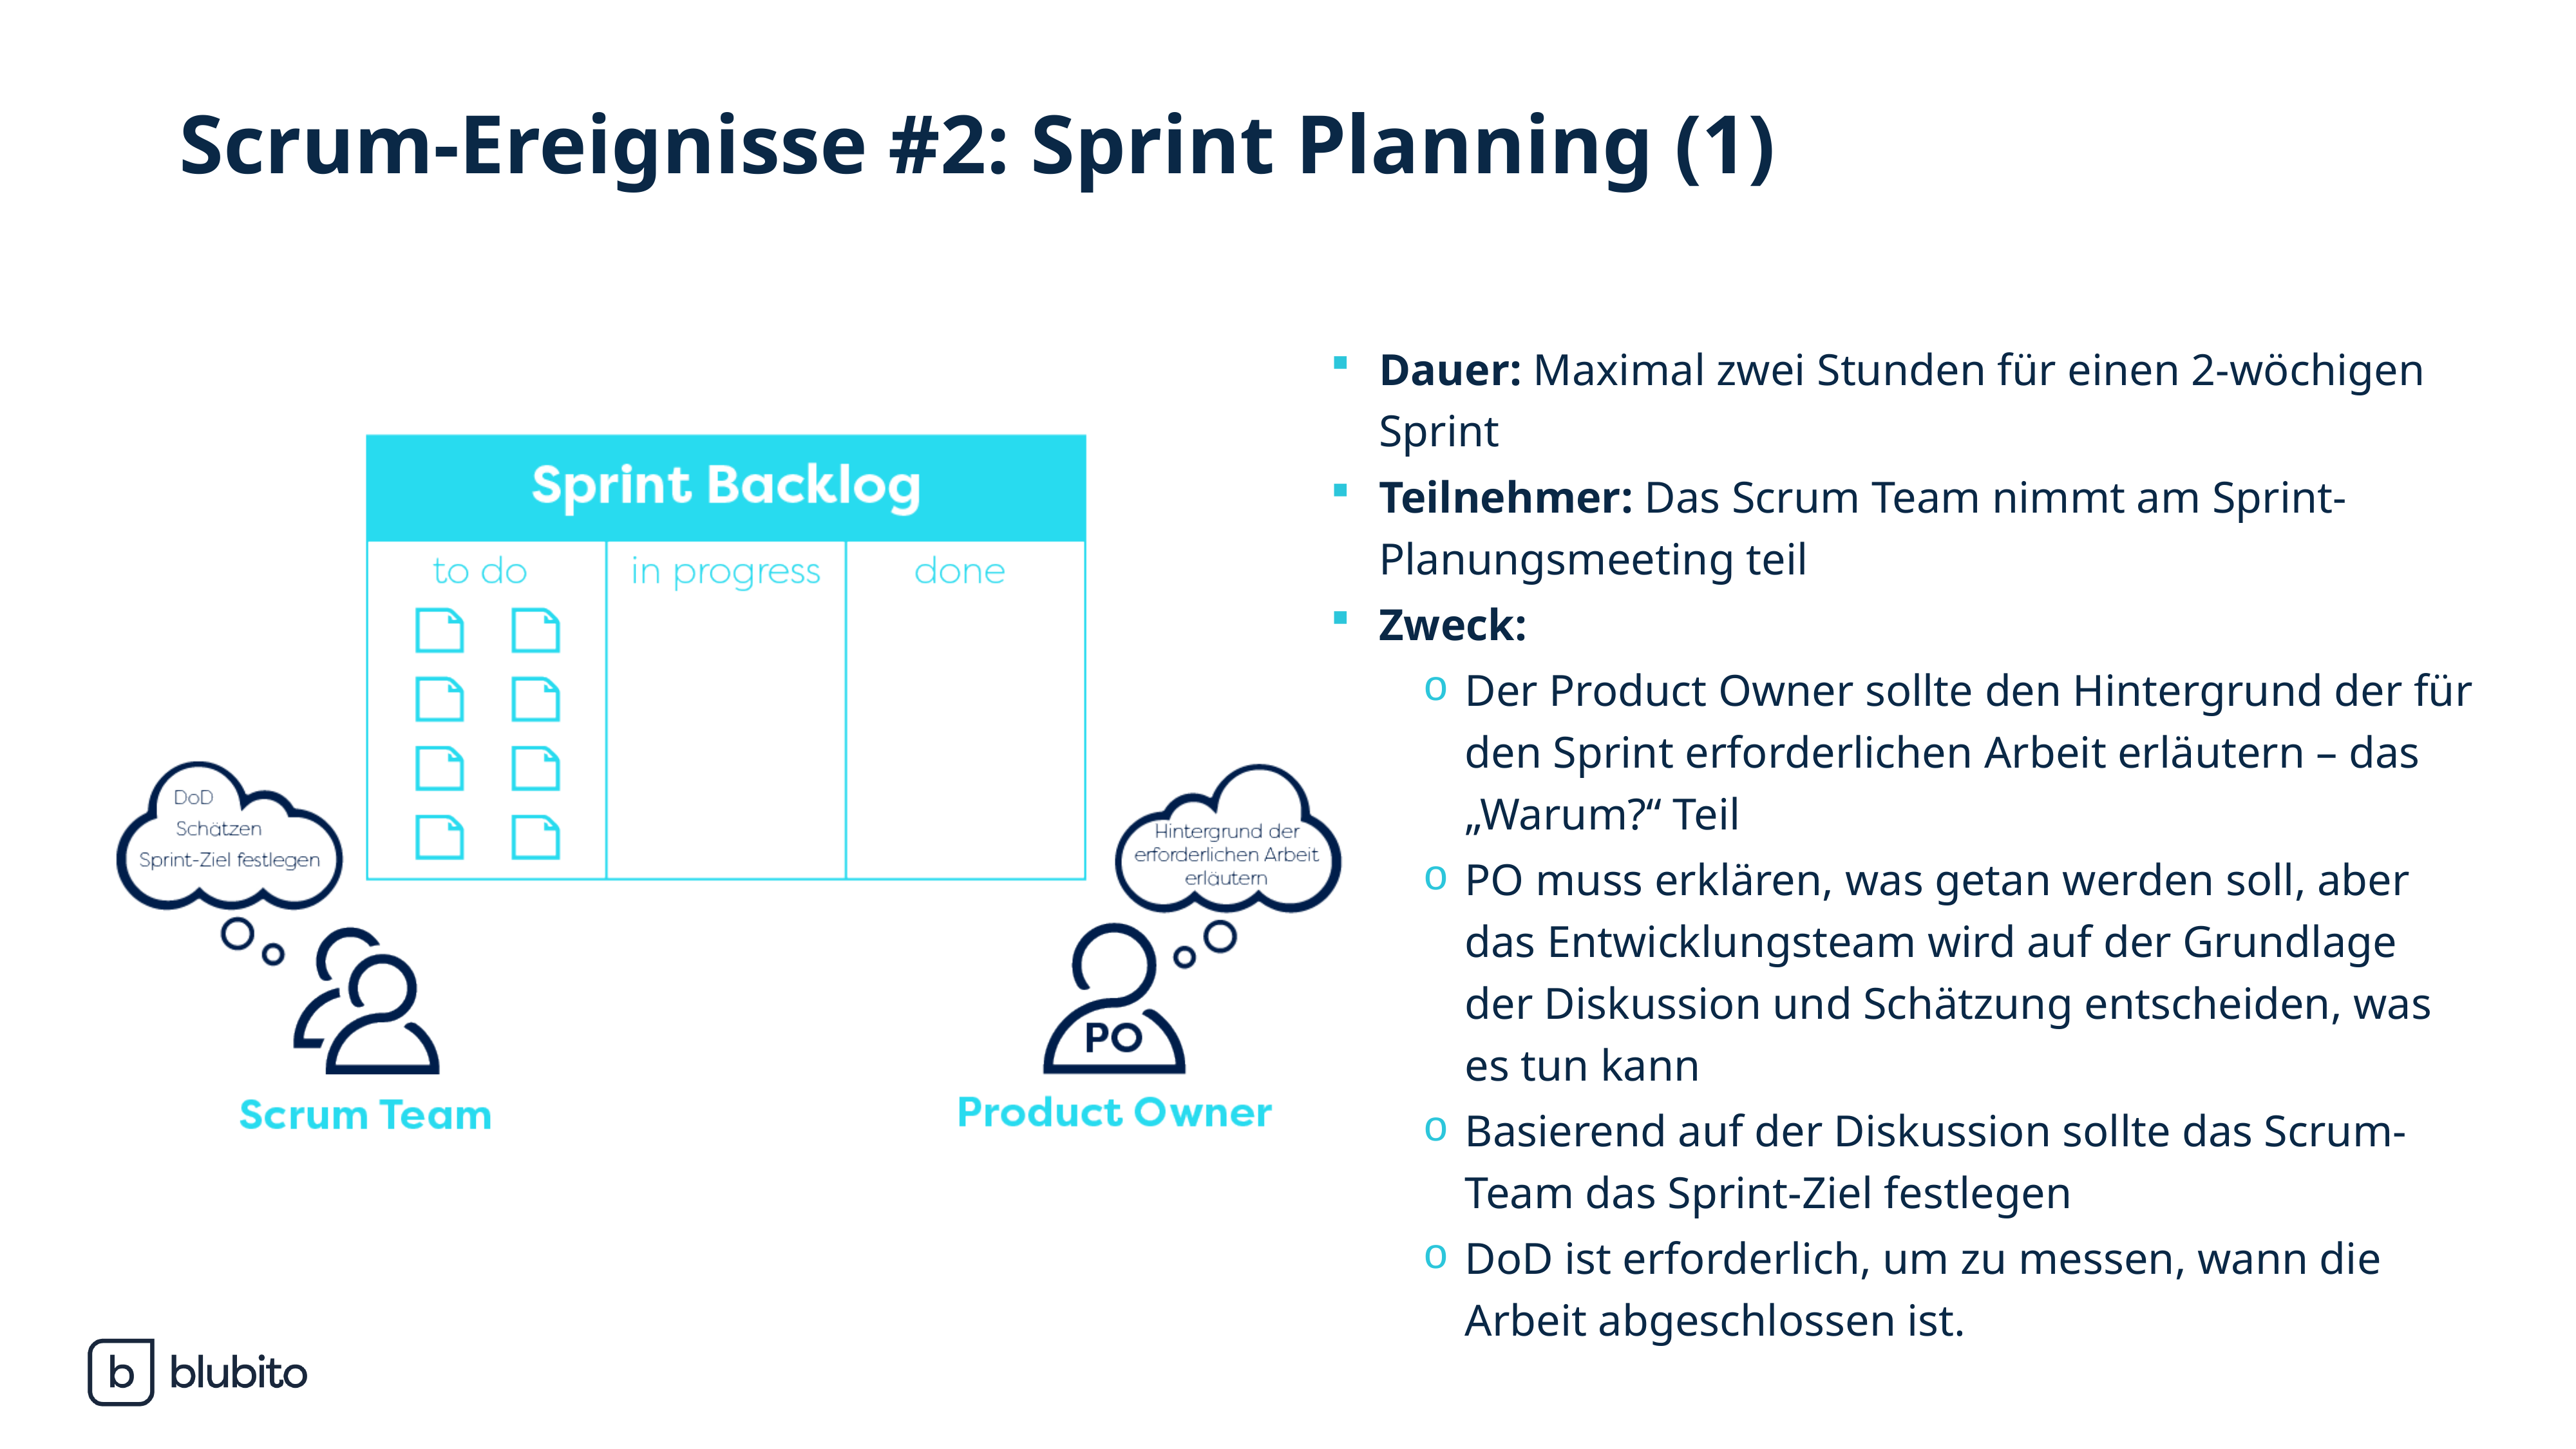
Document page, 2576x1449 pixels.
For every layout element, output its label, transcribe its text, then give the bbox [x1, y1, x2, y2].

list Dauer: Maximal zwei Stunden für einen 2-wöchigen Sprint Teilnehmer: Das Scrum Team nimmt am Sprint-Planungsmeeting teil Zweck: Der Product Owner sollte den Hintergrund der für den Sprint erforderlichen Arbeit erläutern – das „Warum?“ Teil PO muss erklären, was getan werden soll, aber das Entwicklungsteam wird auf der Grundlage der Diskussion und Schätzung entscheiden, was es tun kann Basierend auf der Diskussion sollte das Scrum-Team das Sprint-Ziel festlegen DoD ist erforderlich, um zu messen, wann die Arbeit abgeschlossen ist. [1321, 327, 2486, 1165]
list Scrum-Ereignisse #2: Sprint Planning (1) [169, 102, 2314, 193]
picture [88, 1338, 307, 1406]
picture [0, 334, 1428, 1220]
